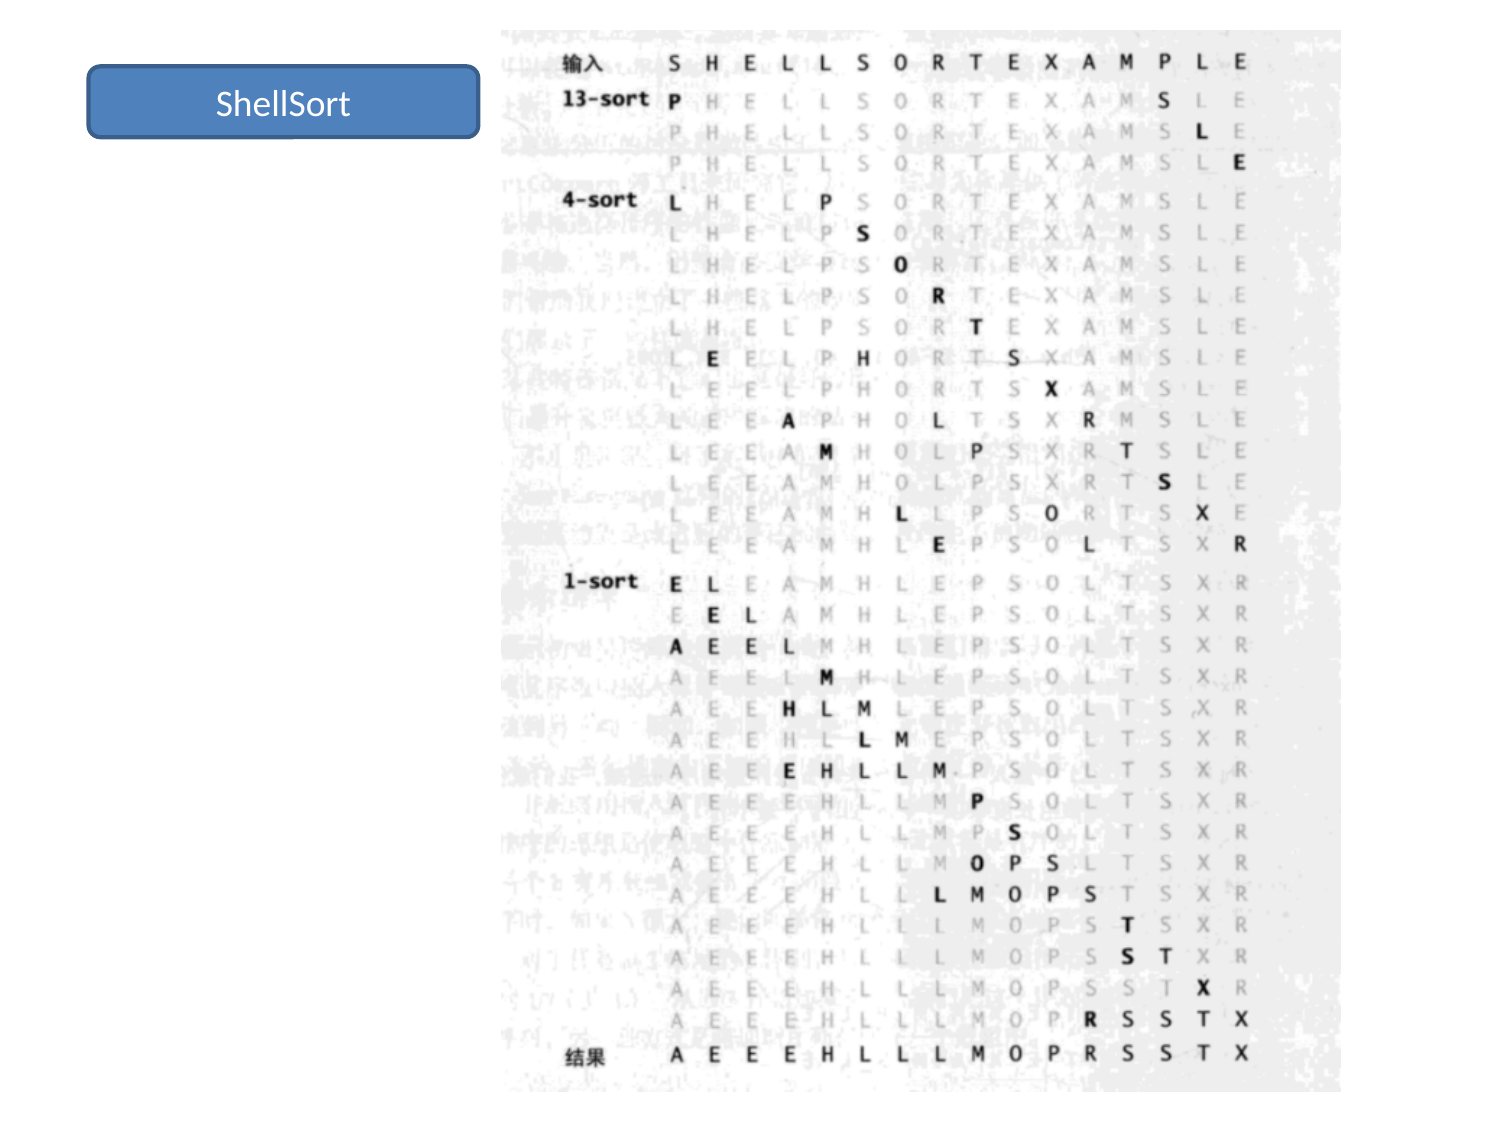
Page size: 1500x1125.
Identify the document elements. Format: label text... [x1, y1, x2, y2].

text_box ShellSort [86, 64, 481, 140]
picture [501, 30, 1341, 1093]
